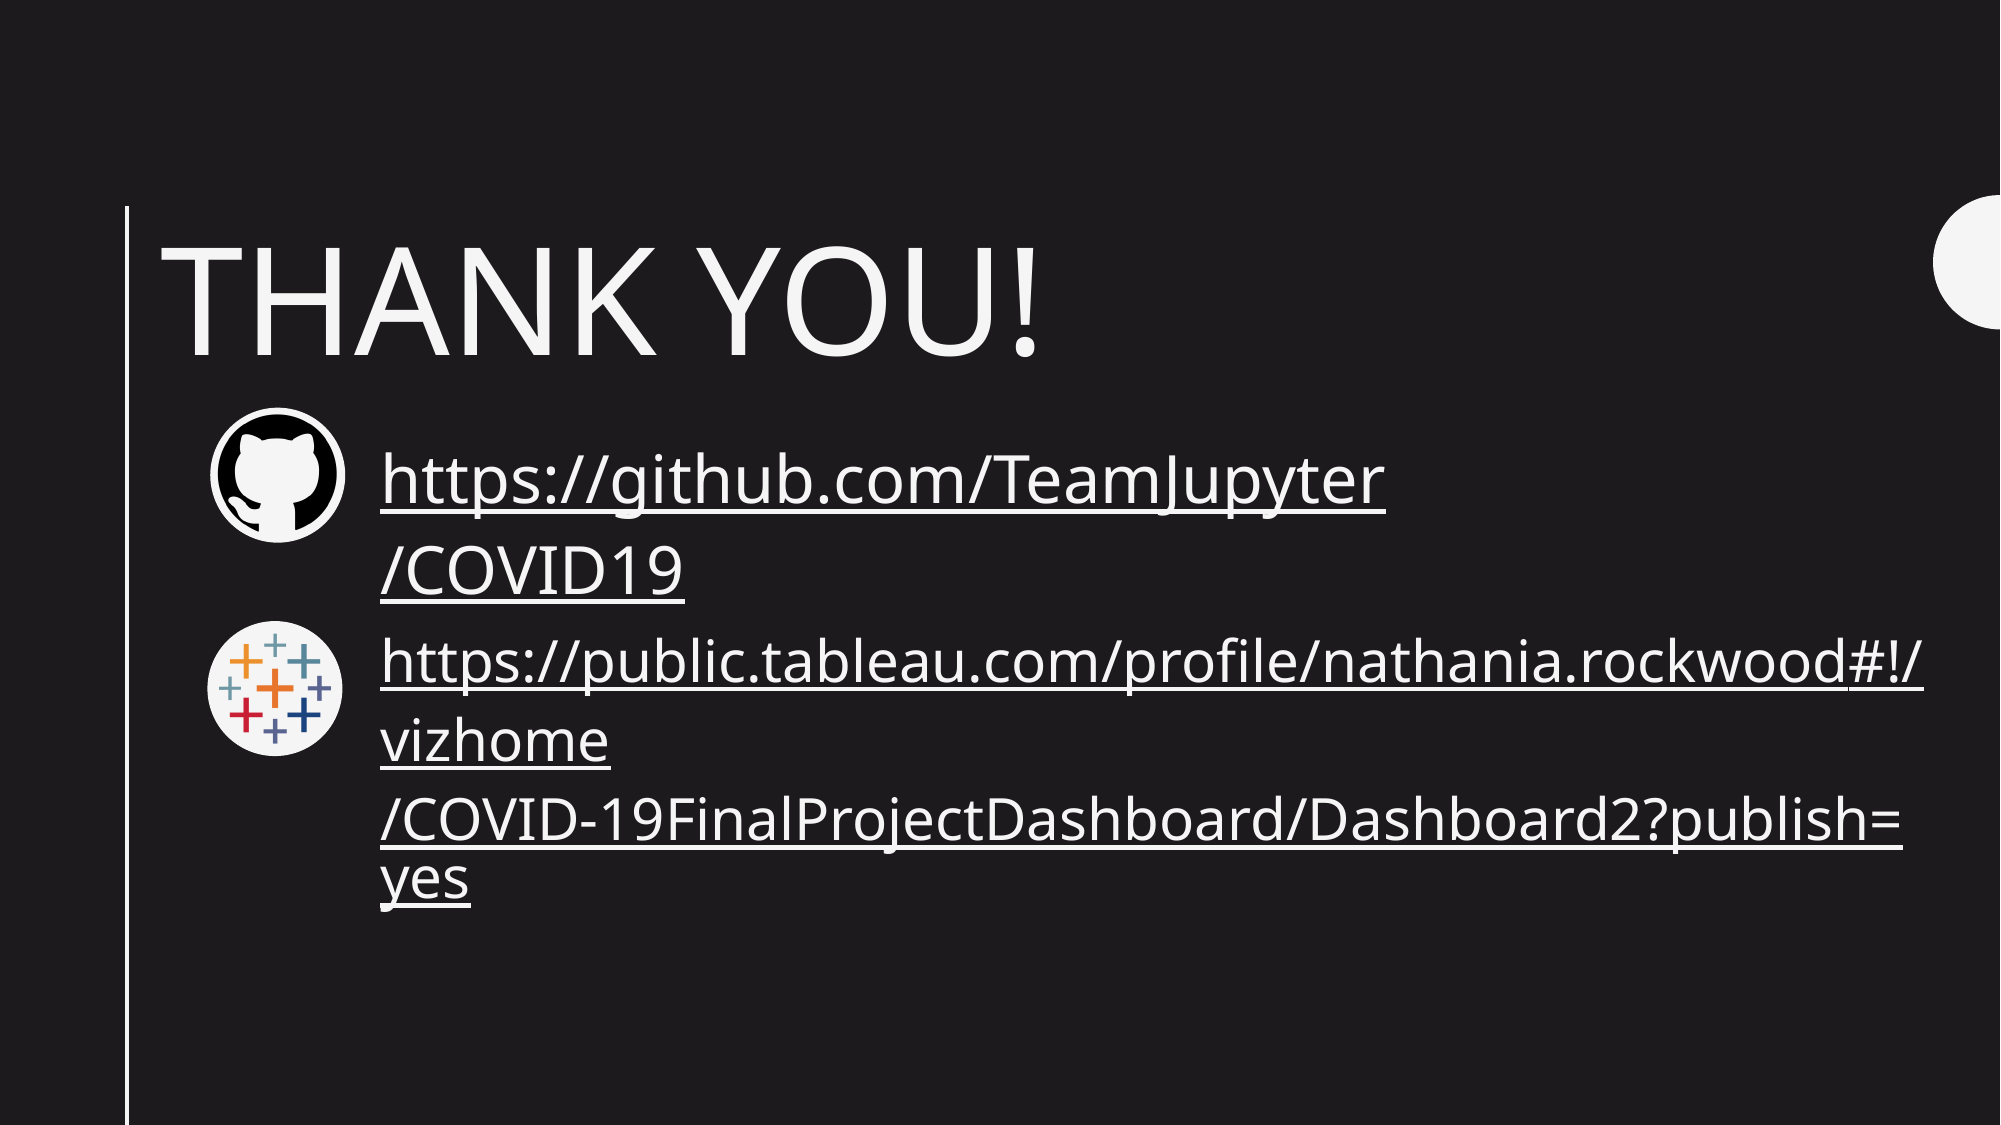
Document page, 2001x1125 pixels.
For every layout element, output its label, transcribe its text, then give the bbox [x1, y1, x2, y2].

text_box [207, 621, 343, 757]
text_box [342, 451, 347, 499]
picture [212, 407, 342, 537]
text_box https://github.com/TeamJupyter/COVID19 [365, 429, 1584, 616]
text_box https://public.tableau.com/profile/nathania.rockwood#!/vizhome/COVID-19FinalProjectDashboard/Dashboard2?publish=yes [365, 616, 1943, 869]
title Thank you! [145, 225, 1679, 426]
text_box [248, 537, 308, 544]
